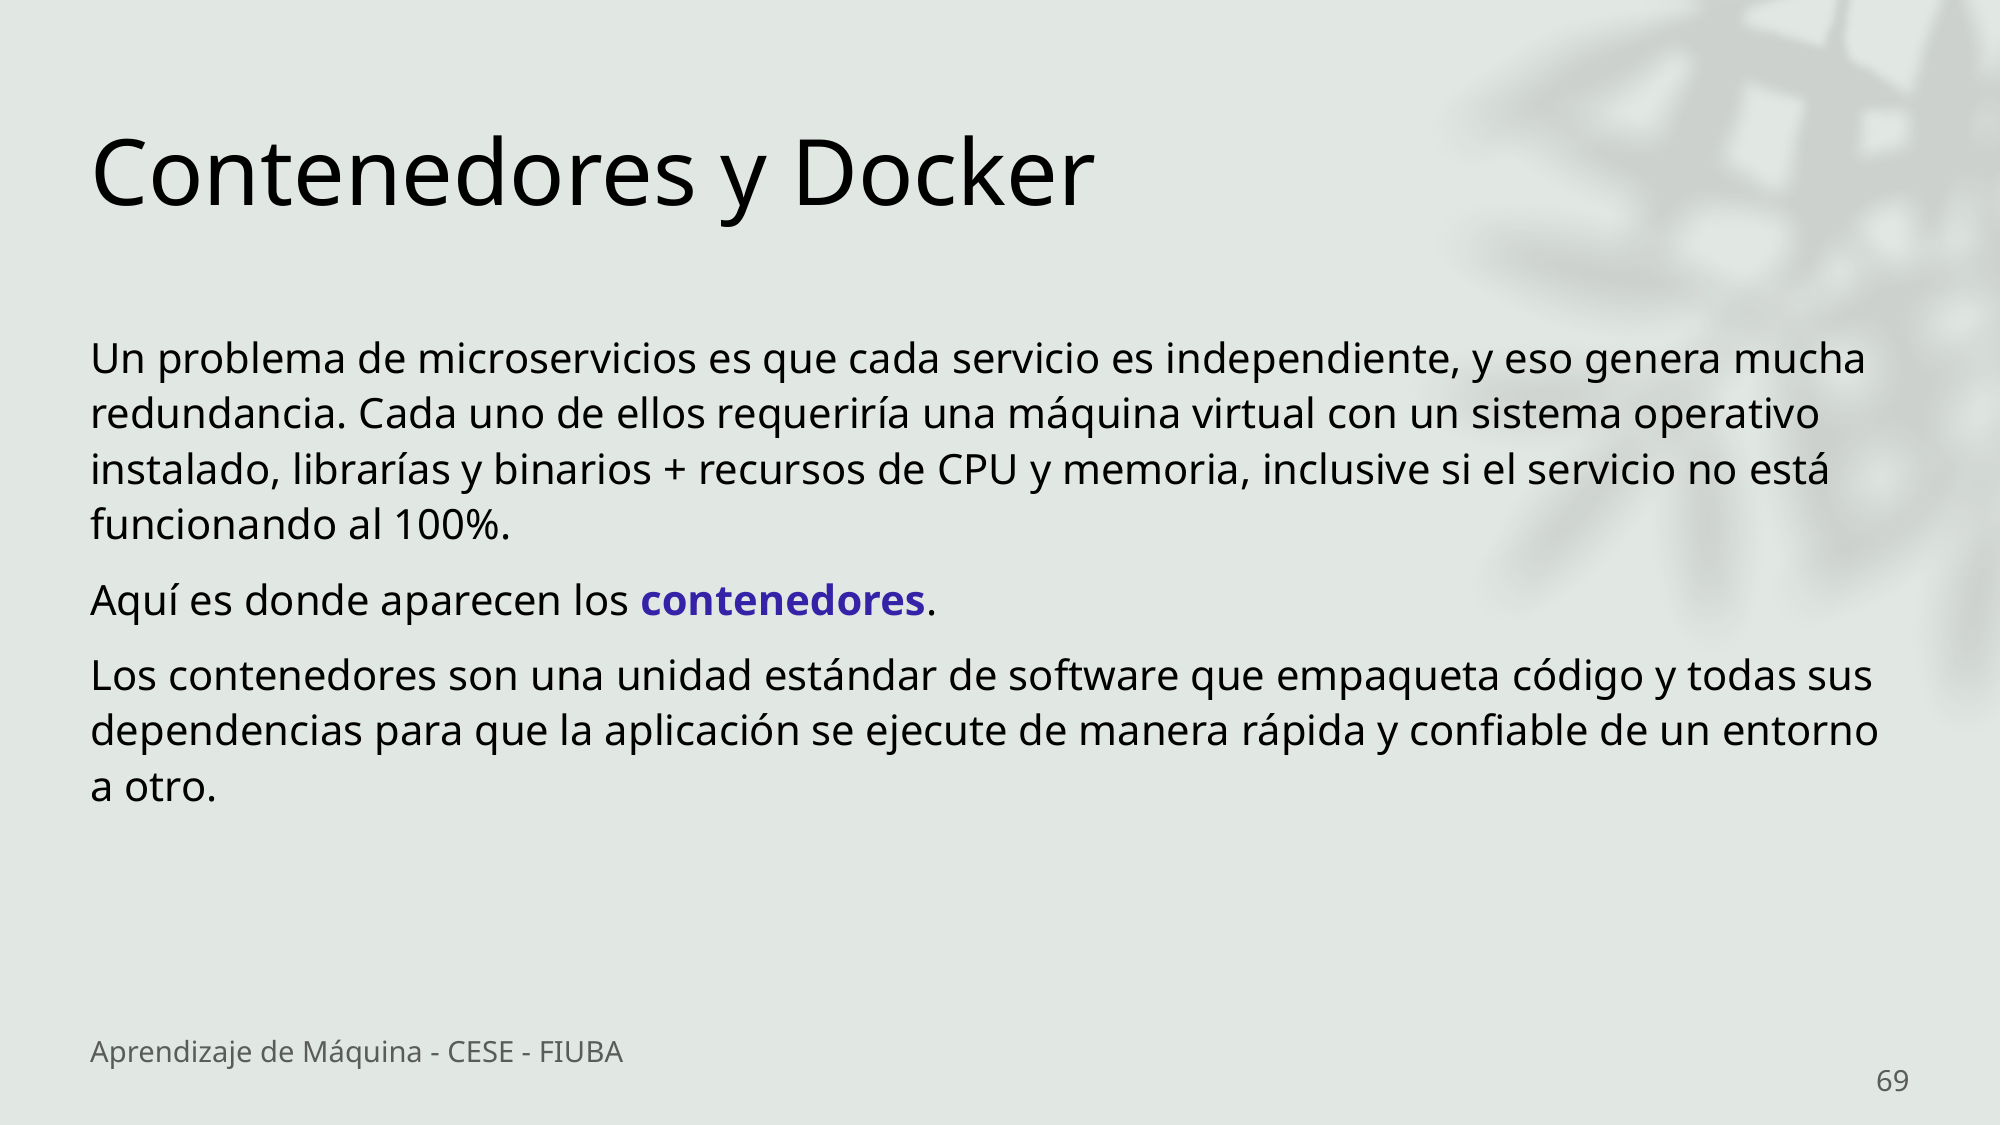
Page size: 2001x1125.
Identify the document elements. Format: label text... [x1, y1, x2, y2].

title Contenedores y Docker [75, 60, 1863, 278]
list Un problema de microservicios es que cada servicio es independiente, y eso genera mucha redundancia. Cada uno de ellos requeriría una máquina virtual con un sistema operativo instalado, librarías y binarios + recursos de CPU y memoria, inclusive si el servicio no está funcionando al 100%. Aquí es donde aparecen los contenedores. Los contenedores son una unidad estándar de software que empaqueta código y todas sus dependencias para que la aplicación se ejecute de manera rápida y confiable de un entorno a otro. [75, 319, 1925, 1009]
slide_number 69 [1474, 1052, 1925, 1113]
footer Aprendizaje de Máquina - CESE - FIUBA [75, 1020, 751, 1081]
